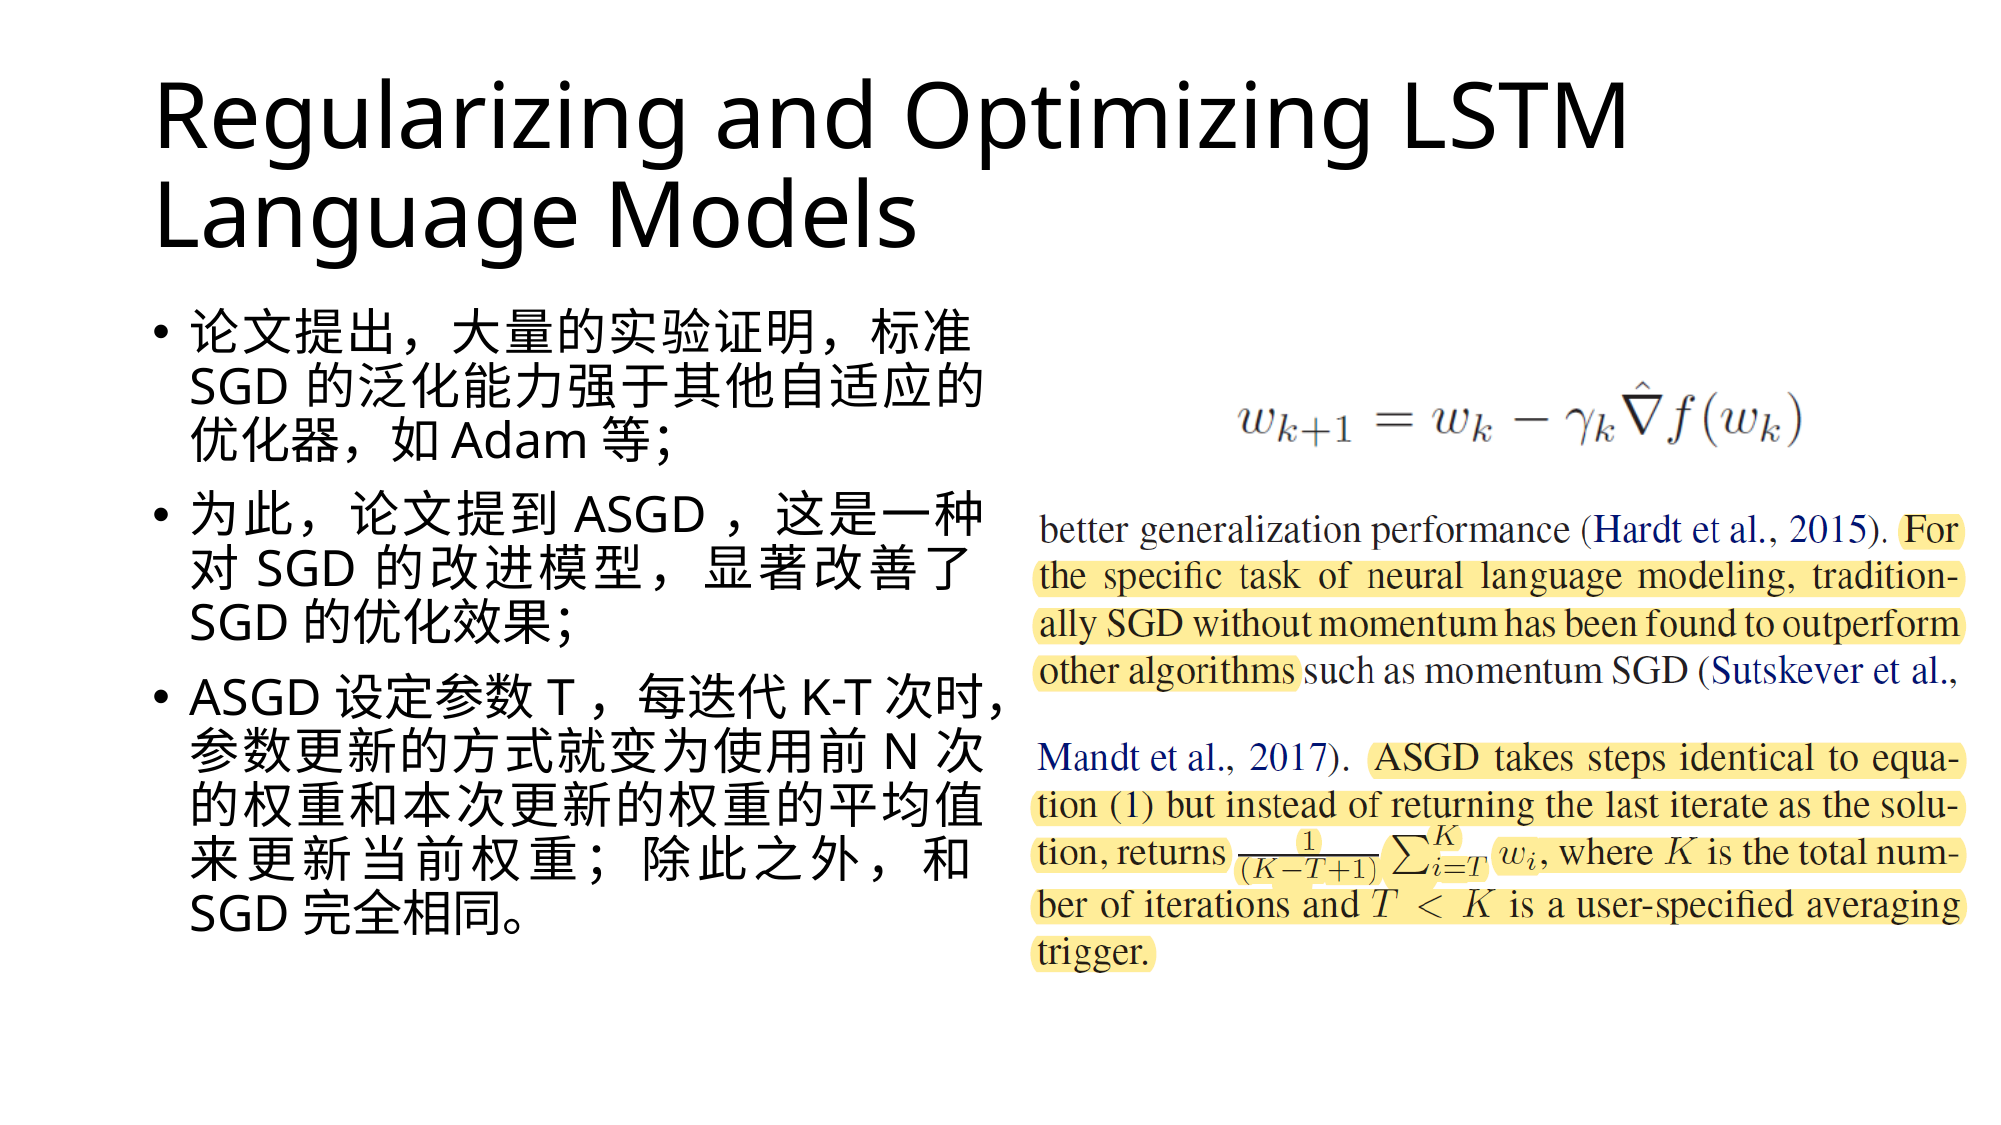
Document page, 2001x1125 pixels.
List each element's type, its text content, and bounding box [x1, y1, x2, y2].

picture [1212, 370, 1807, 464]
picture [1028, 734, 1969, 979]
title Regularizing and Optimizing LSTM Language Models [137, 59, 1863, 278]
picture [1028, 501, 1970, 697]
list 论文提出，大量的实验证明，标准SGD的泛化能力强于其他自适应的优化器，如Adam等； 为此，论文提到ASGD，这是一种对SGD的改进模型，显著改善了SGD的优化效果； ASGD设定参数T，每迭代K-T次时，参数更新的方式就变为使用前N次的权重和本次更新的权重的平均值来更新当前权重；除此之外，和SGD完全相同。 [137, 299, 1000, 1014]
